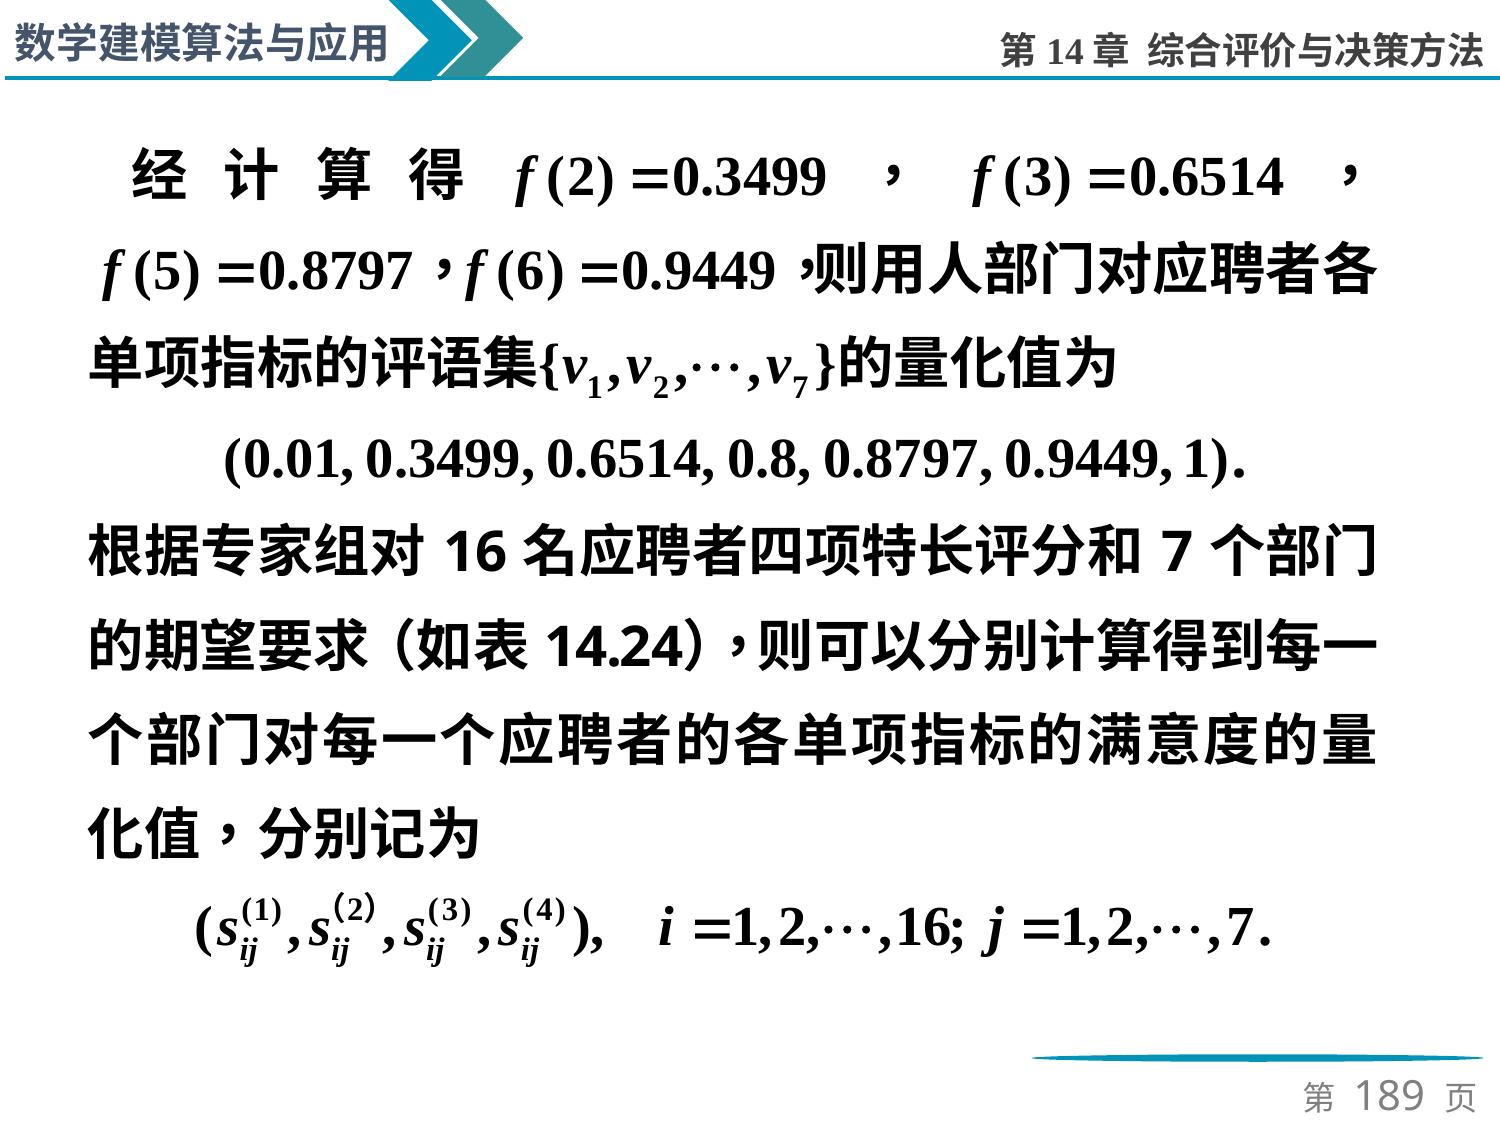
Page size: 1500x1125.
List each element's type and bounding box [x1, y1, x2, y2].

text_box [87, 131, 1378, 1011]
